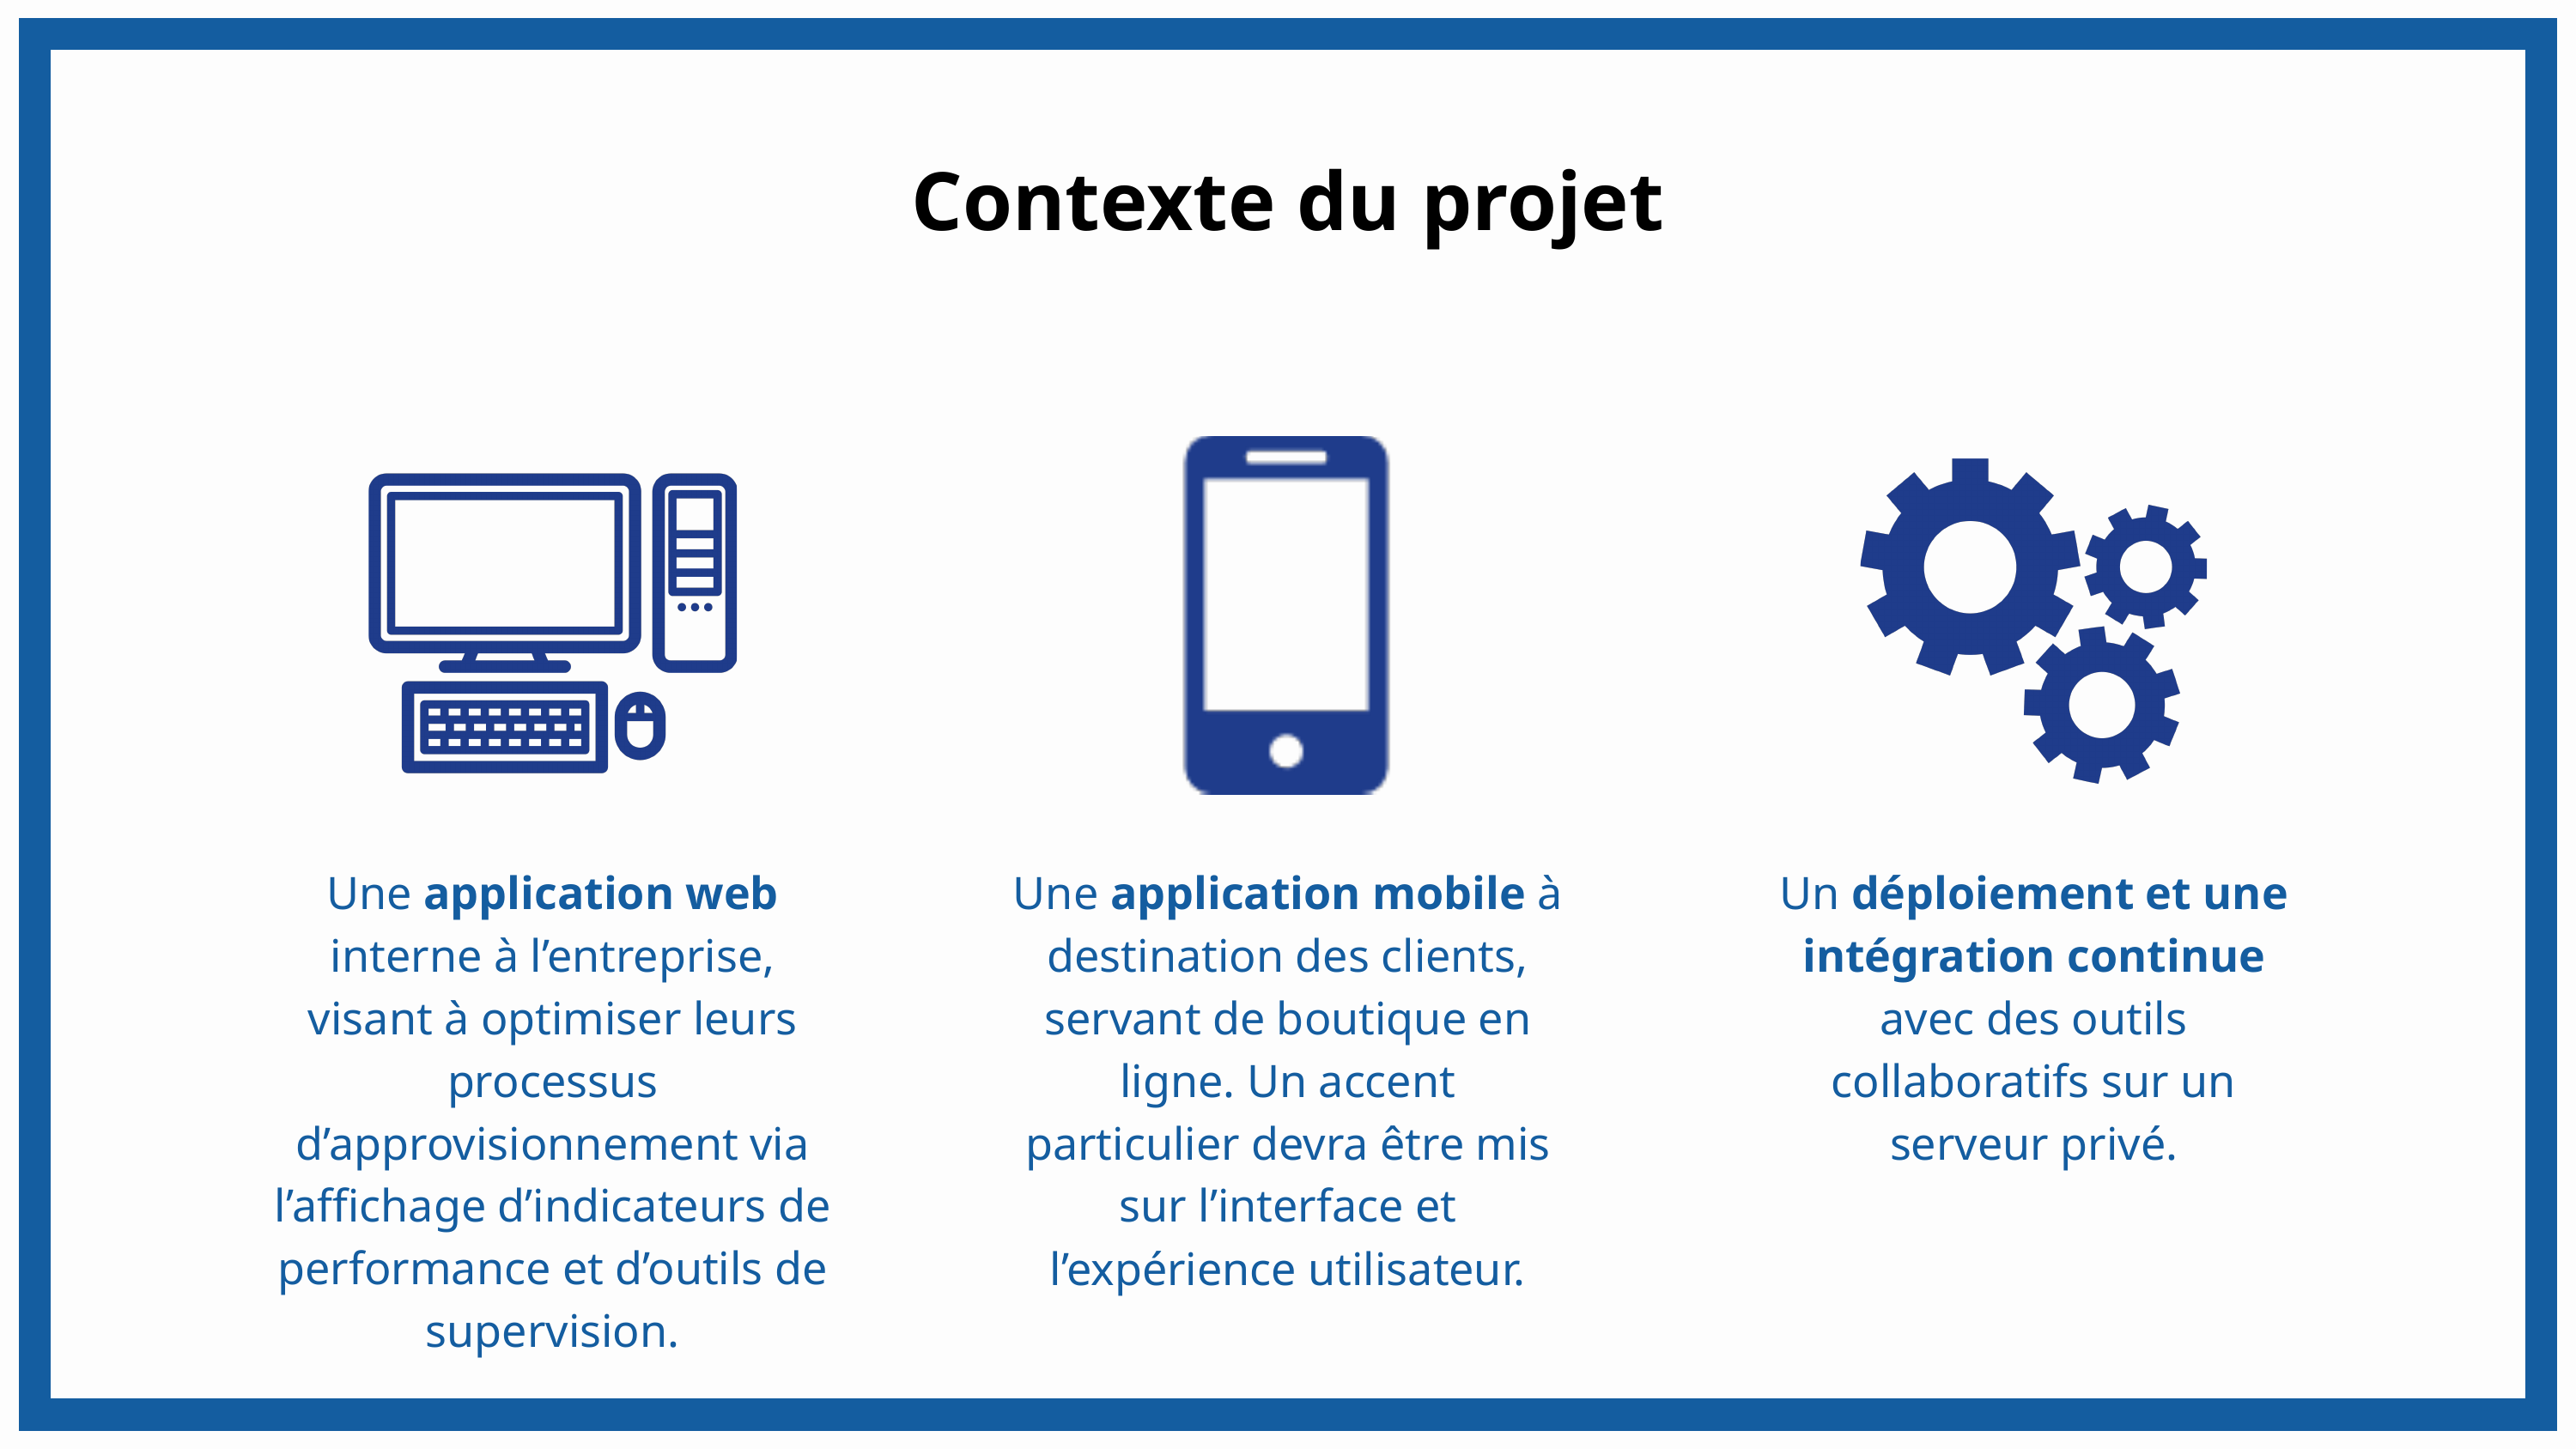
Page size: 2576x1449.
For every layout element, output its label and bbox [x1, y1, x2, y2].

text_box [34, 33, 2542, 1415]
